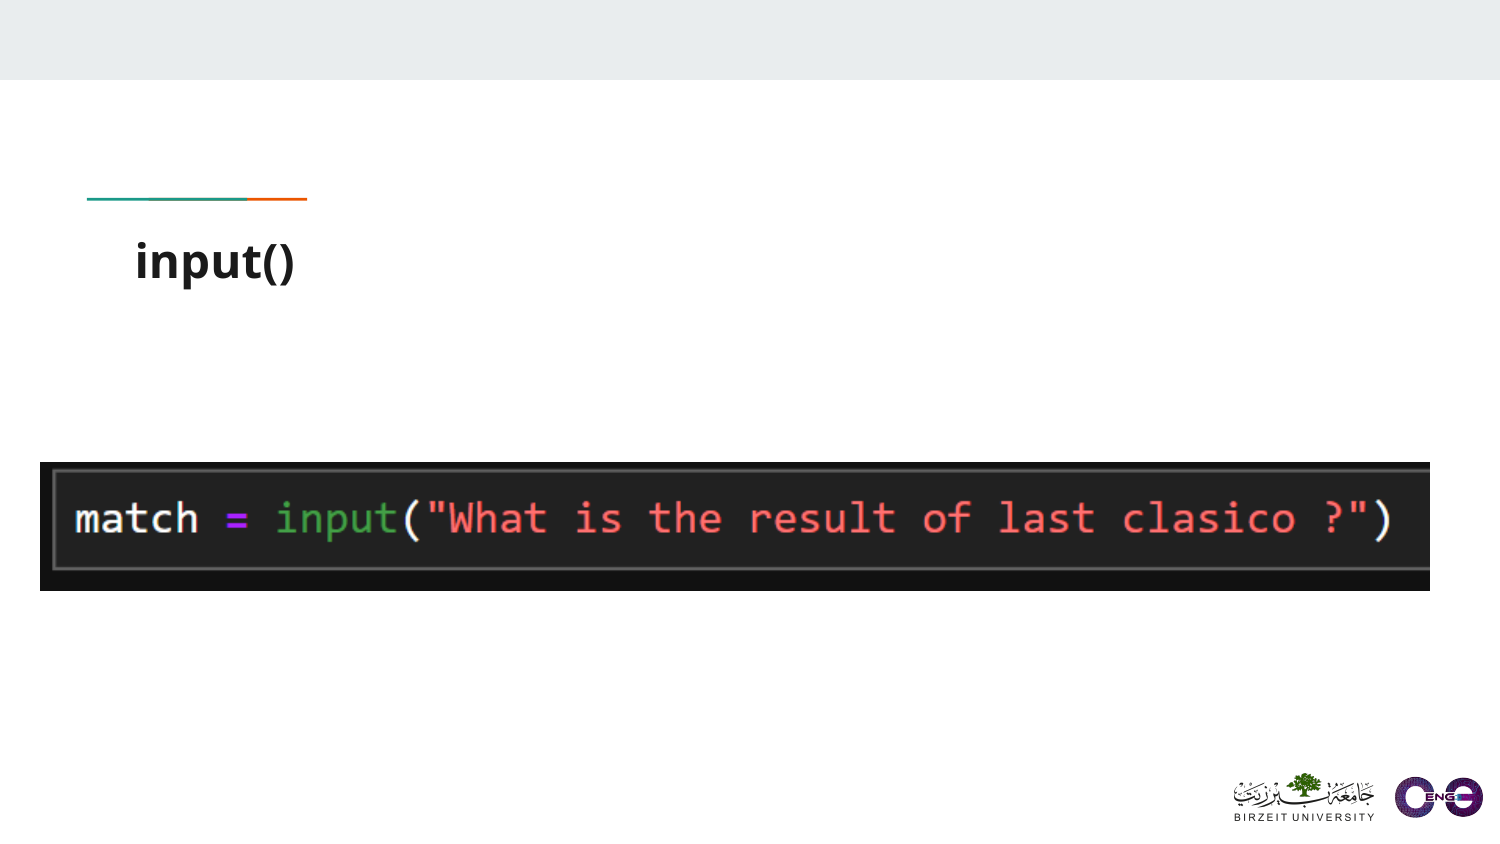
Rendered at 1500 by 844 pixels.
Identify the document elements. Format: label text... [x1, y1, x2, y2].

title input() [119, 216, 1381, 305]
picture [40, 462, 1430, 591]
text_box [1233, 748, 1488, 844]
